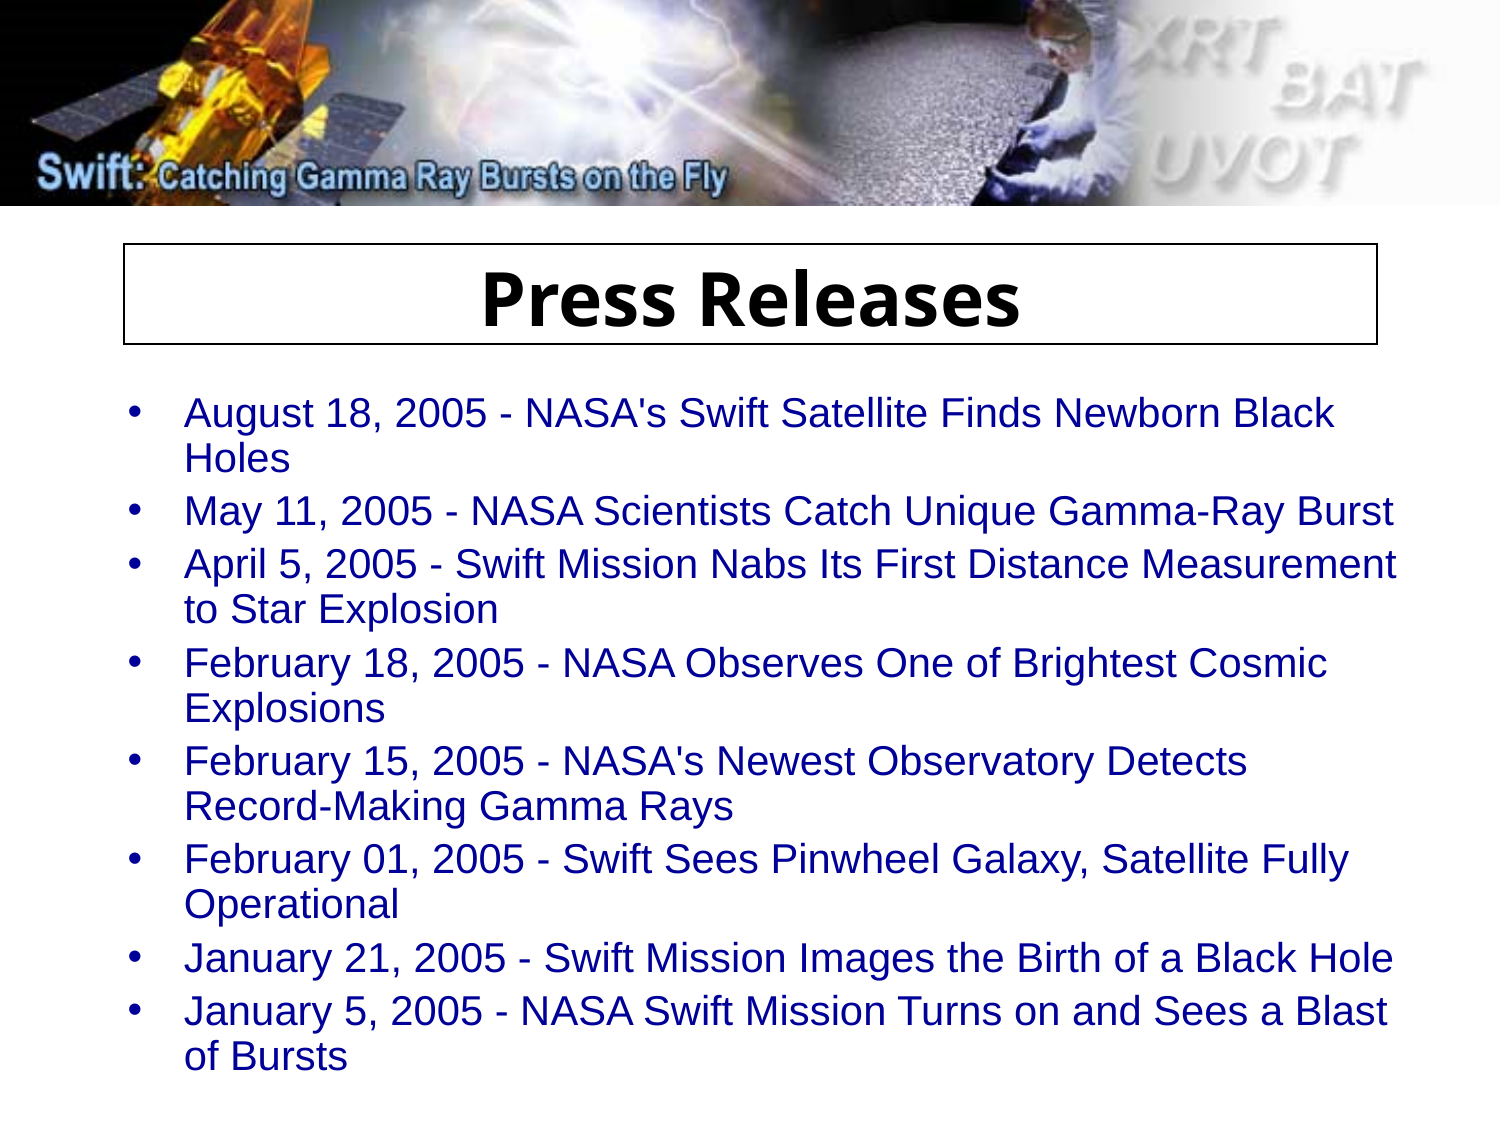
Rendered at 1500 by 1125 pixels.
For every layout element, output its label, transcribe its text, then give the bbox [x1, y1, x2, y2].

list August 18, 2005 - NASA's Swift Satellite Finds Newborn Black Holes May 11, 2005 - NASA Scientists Catch Unique Gamma-Ray Burst April 5, 2005 - Swift Mission Nabs Its First Distance Measurement to Star Explosion February 18, 2005 - NASA Observes One of Brightest Cosmic Explosions February 15, 2005 - NASA's Newest Observatory Detects Record-Making Gamma Rays February 01, 2005 - Swift Sees Pinwheel Galaxy, Satellite Fully Operational January 21, 2005 - Swift Mission Images the Birth of a Black Hole January 5, 2005 - NASA Swift Mission Turns on and Sees a Blast of Bursts [112, 383, 1424, 1125]
text_box Press Releases [124, 244, 1377, 344]
picture [0, 0, 1500, 206]
